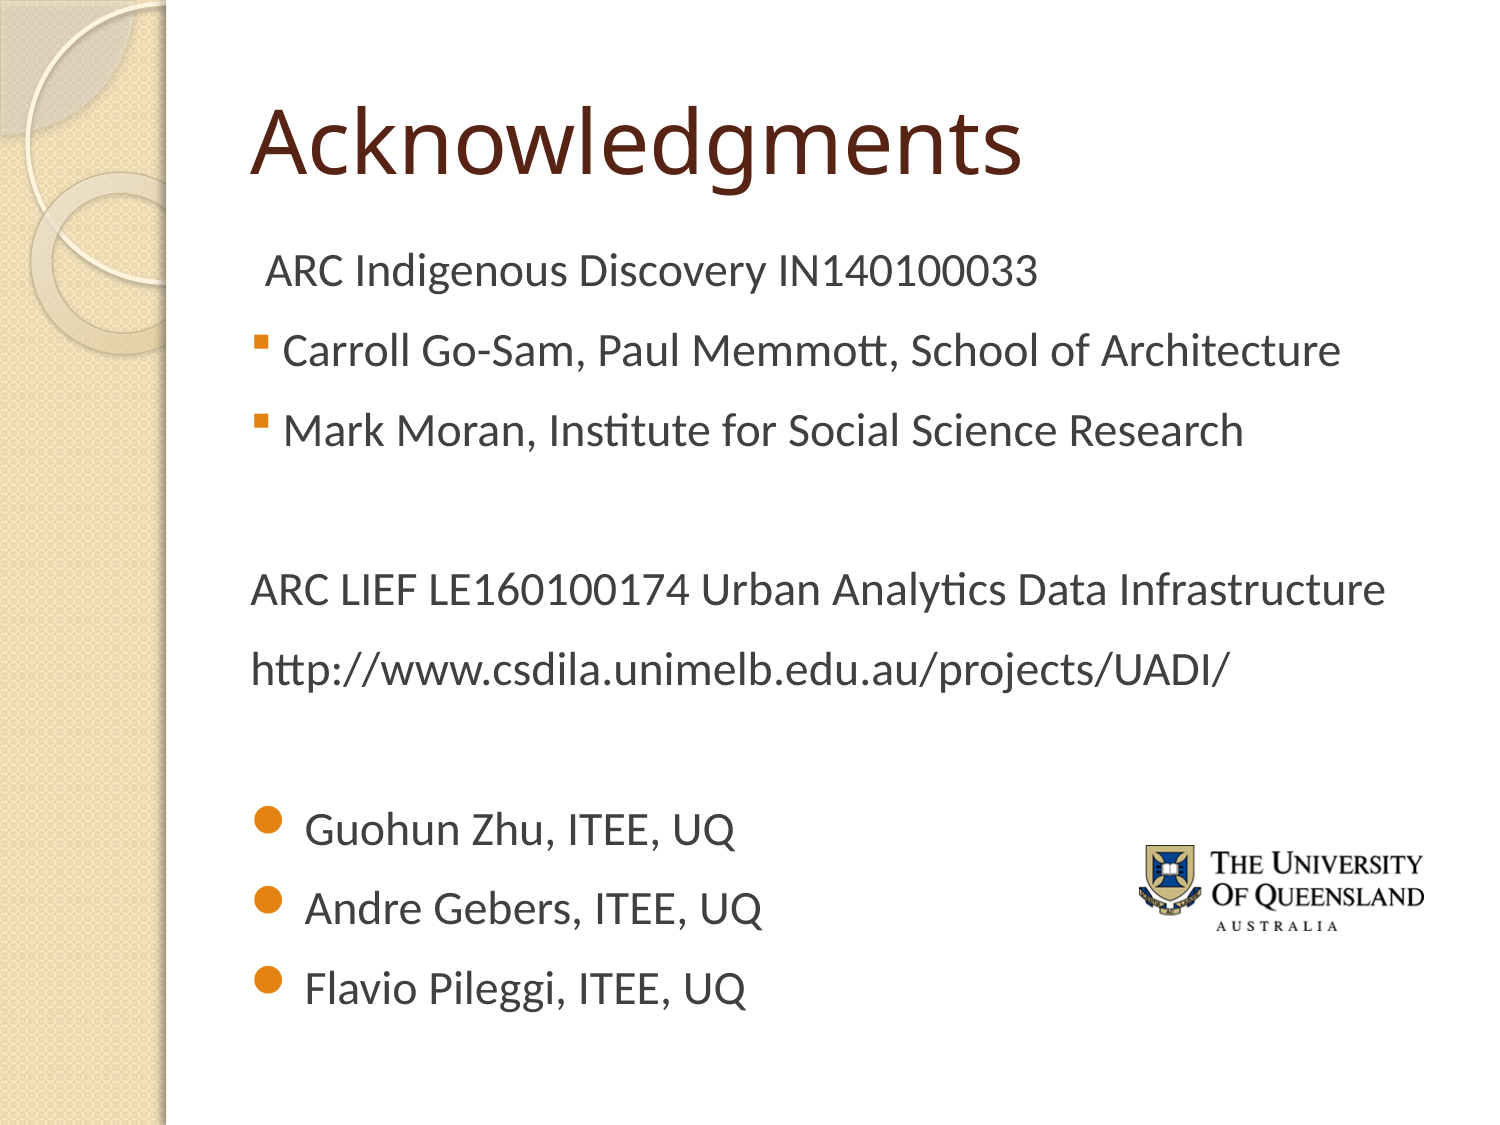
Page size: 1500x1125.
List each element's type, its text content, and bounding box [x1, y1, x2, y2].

picture [1139, 845, 1425, 931]
list ARC Indigenous Discovery IN140100033 Carroll Go-Sam, Paul Memmott, School of Architecture Mark Moran, Institute for Social Science Research ARC LIEF LE160100174 Urban Analytics Data Infrastructure http://www.csdila.unimelb.edu.au/projects/UADI/ Guohun Zhu, ITEE, UQ Andre Gebers, ITEE, UQ Flavio Pileggi, ITEE, UQ [235, 237, 1466, 1025]
title Acknowledgments [235, 45, 1466, 233]
